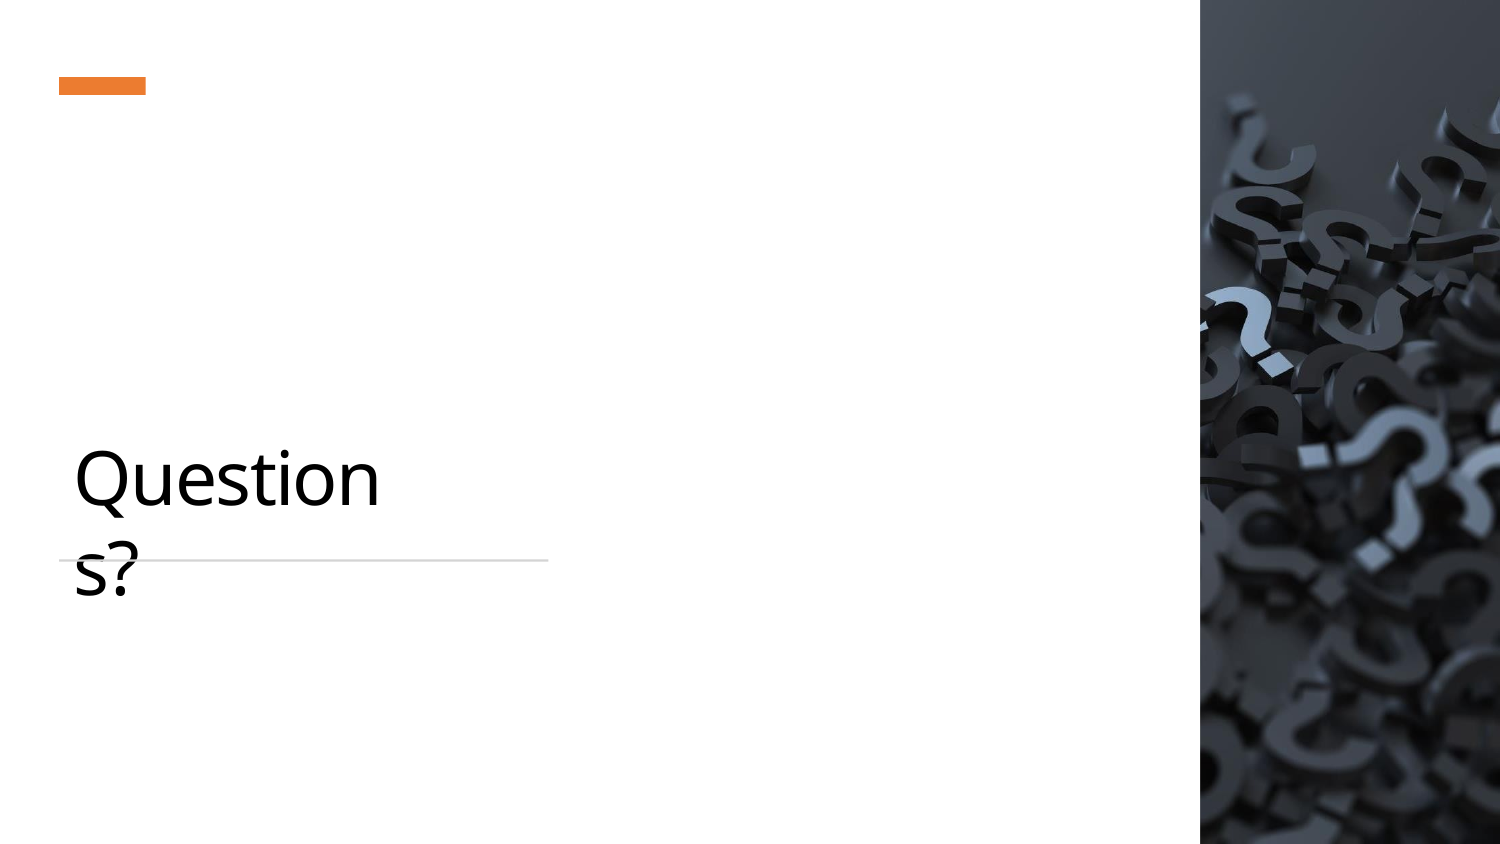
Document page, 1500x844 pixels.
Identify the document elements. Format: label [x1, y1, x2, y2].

text_box [0, 0, 1500, 844]
text_box [58, 76, 549, 562]
